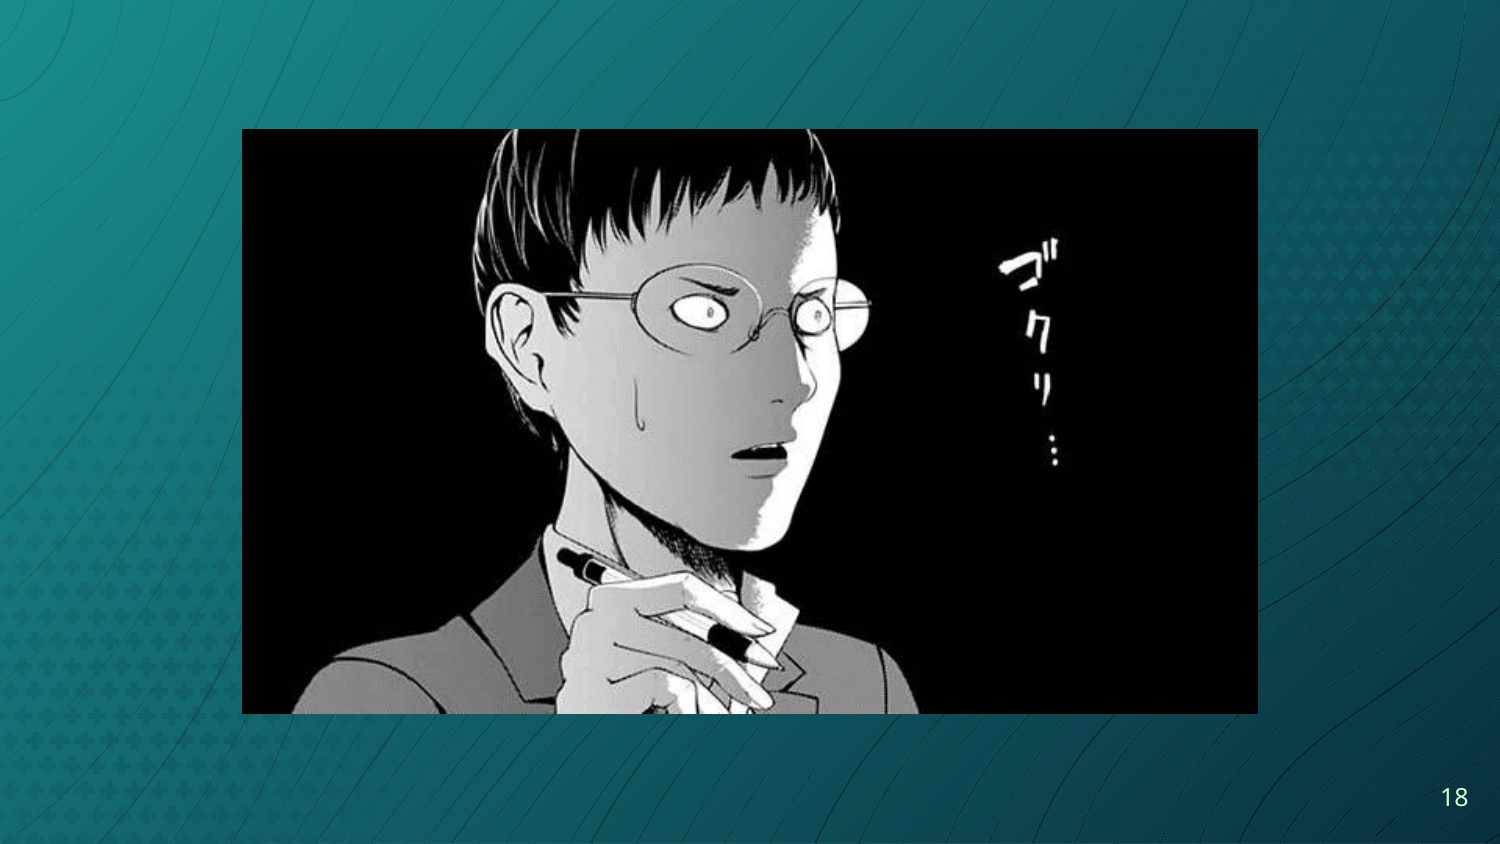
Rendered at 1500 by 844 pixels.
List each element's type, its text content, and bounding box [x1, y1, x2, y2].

picture [241, 129, 1258, 715]
slide_number ‹#› [1378, 766, 1469, 832]
